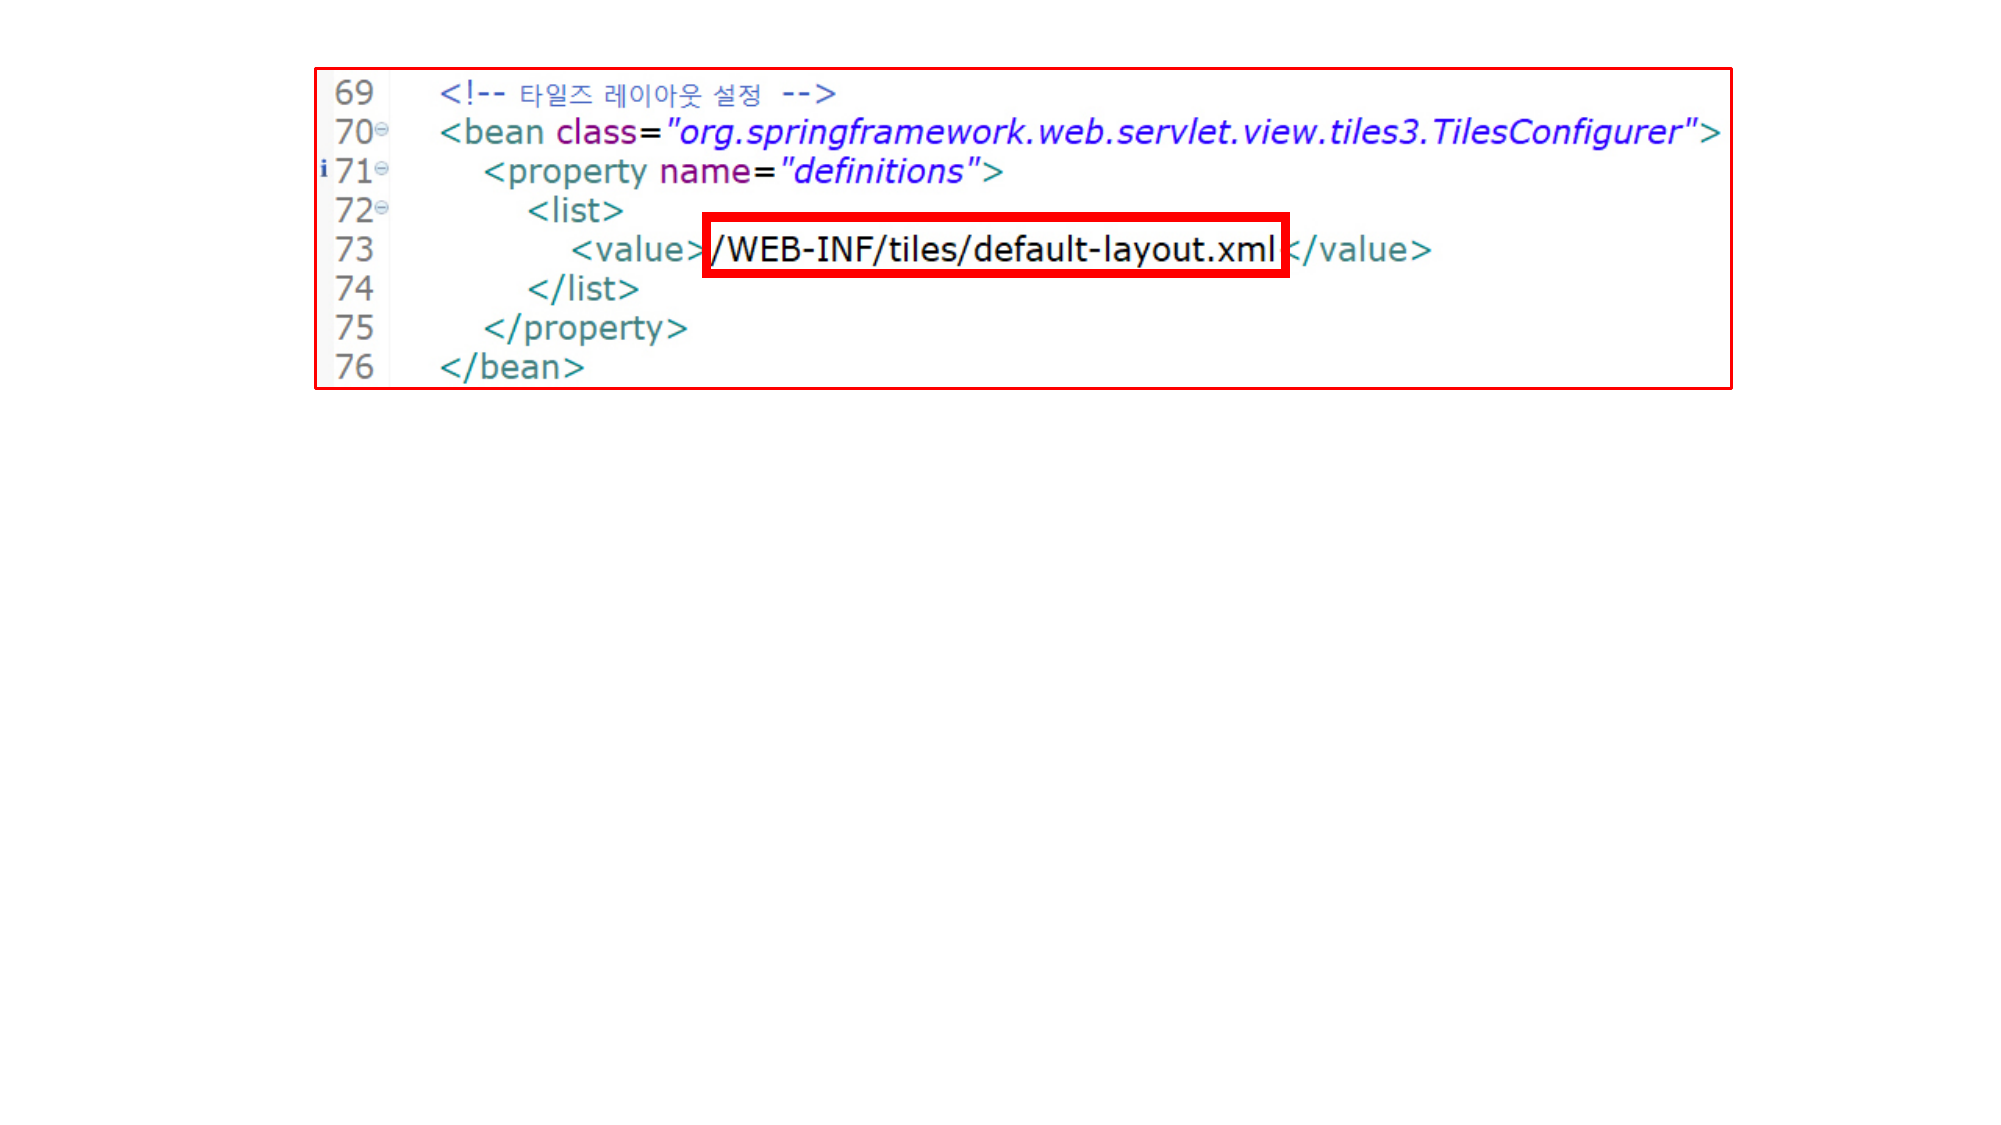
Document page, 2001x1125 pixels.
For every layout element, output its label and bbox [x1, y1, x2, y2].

picture [316, 69, 1730, 387]
